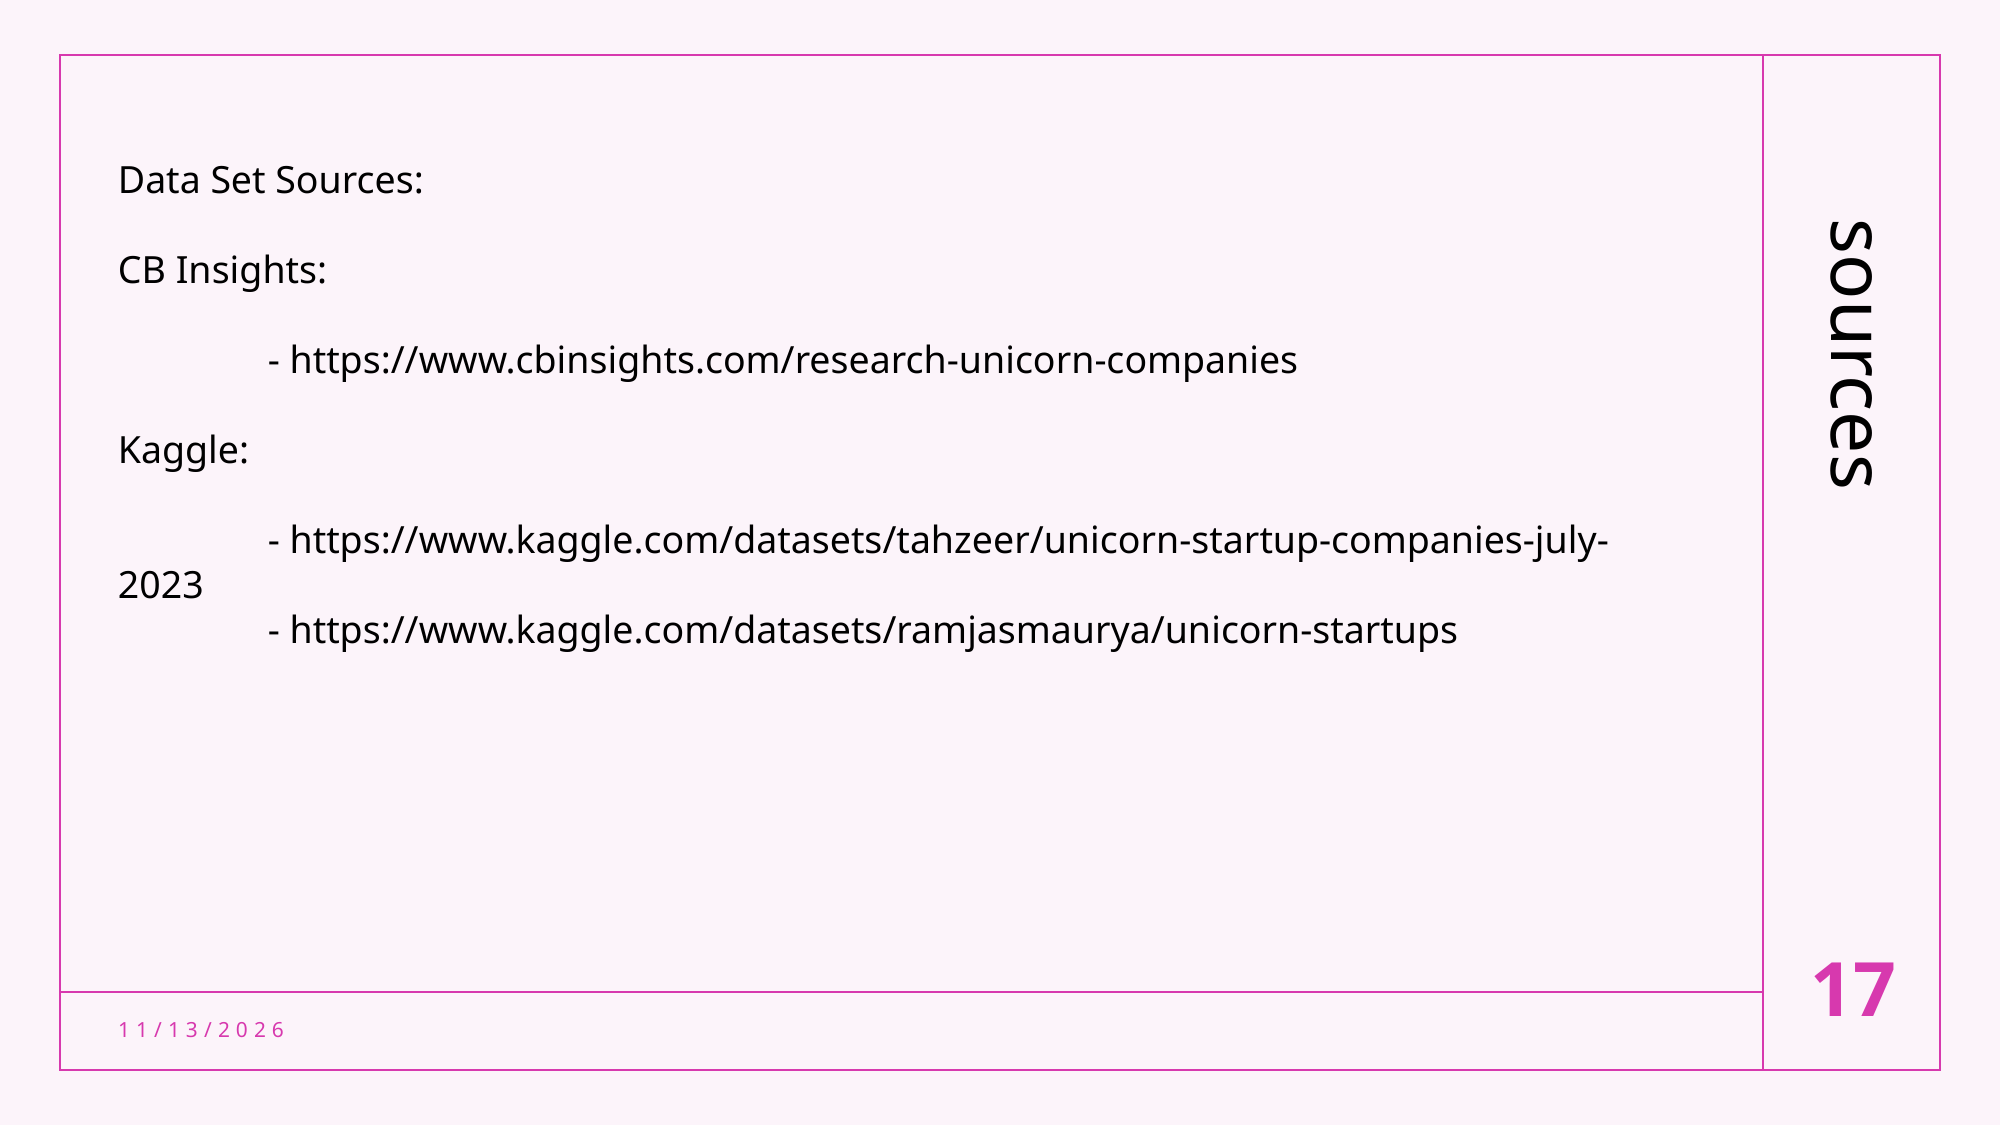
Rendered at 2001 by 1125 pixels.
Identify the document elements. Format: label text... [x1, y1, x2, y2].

slide_number 17 [1775, 930, 1932, 1055]
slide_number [103, 1007, 621, 1055]
text_box sources [1792, 203, 1914, 921]
text_box Data Set Sources: CB Insights: - https://www.cbinsights.com/research-unicorn-companies Kaggle: - https://www.kaggle.com/datasets/tahzeer/unicorn-startup-companies-july-2023 - https://www.kaggle.com/datasets/ramjasmaurya/unicorn-startups [103, 148, 1696, 704]
